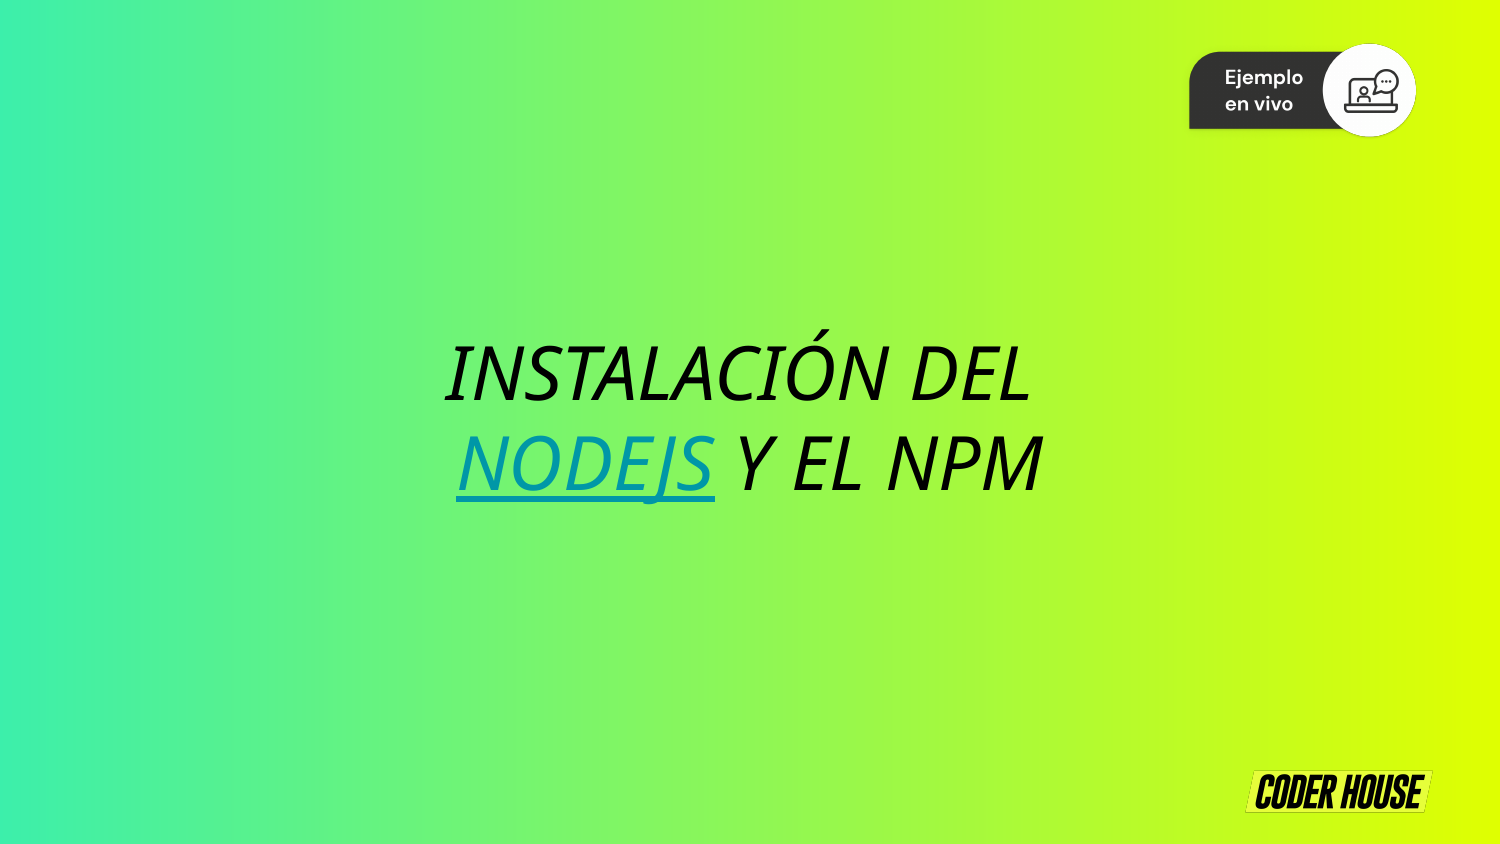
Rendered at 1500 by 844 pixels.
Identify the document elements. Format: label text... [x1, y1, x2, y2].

text_box INSTALACIÓN DEL NODEJS Y EL NPM [358, 340, 1142, 503]
picture [1241, 764, 1437, 819]
picture [1167, 37, 1437, 143]
